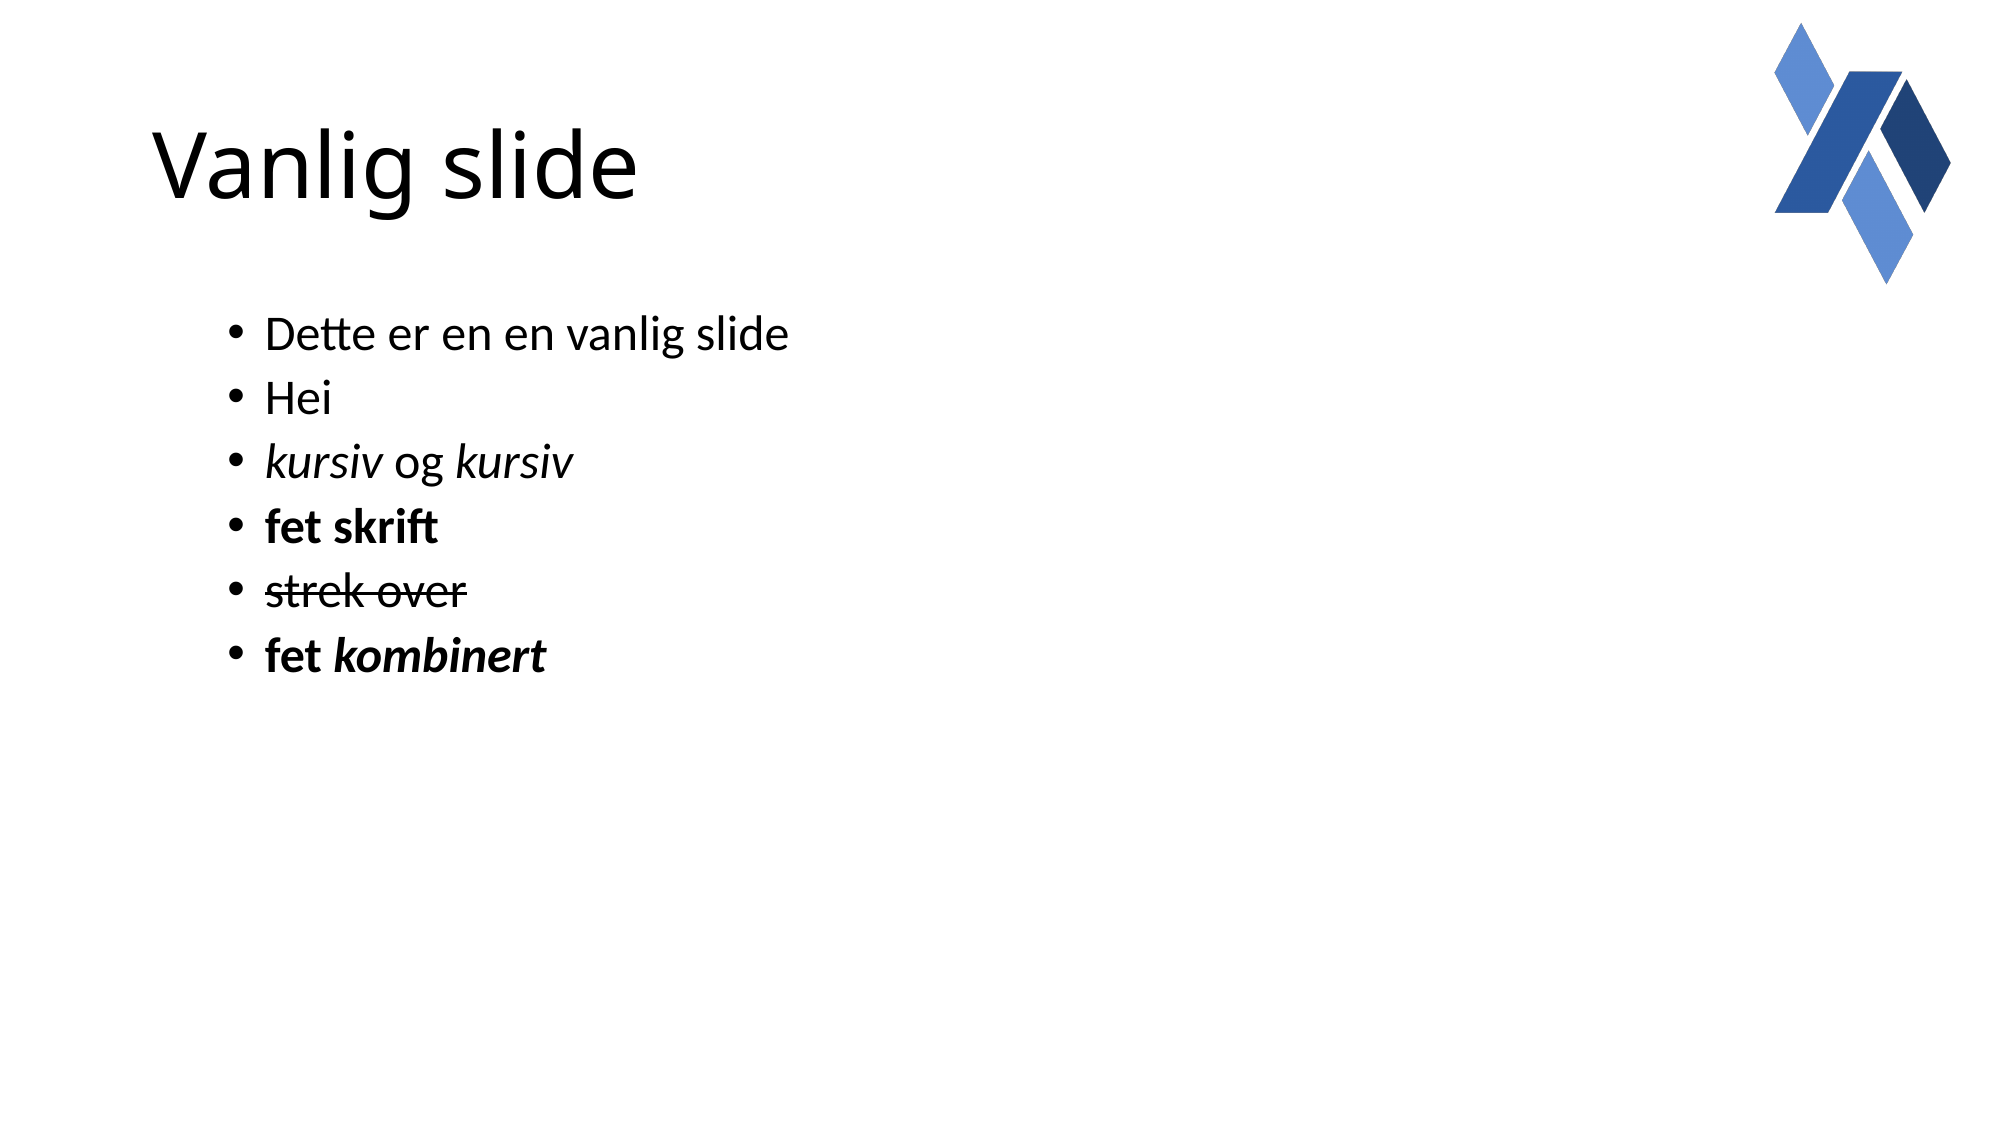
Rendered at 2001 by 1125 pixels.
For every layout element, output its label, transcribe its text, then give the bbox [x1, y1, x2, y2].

picture [1774, 22, 1951, 285]
list Dette er en en vanlig slide Hei kursiv og kursiv fet skrift strek over fet kombinert [137, 299, 1863, 1014]
title Vanlig slide [137, 59, 1863, 278]
